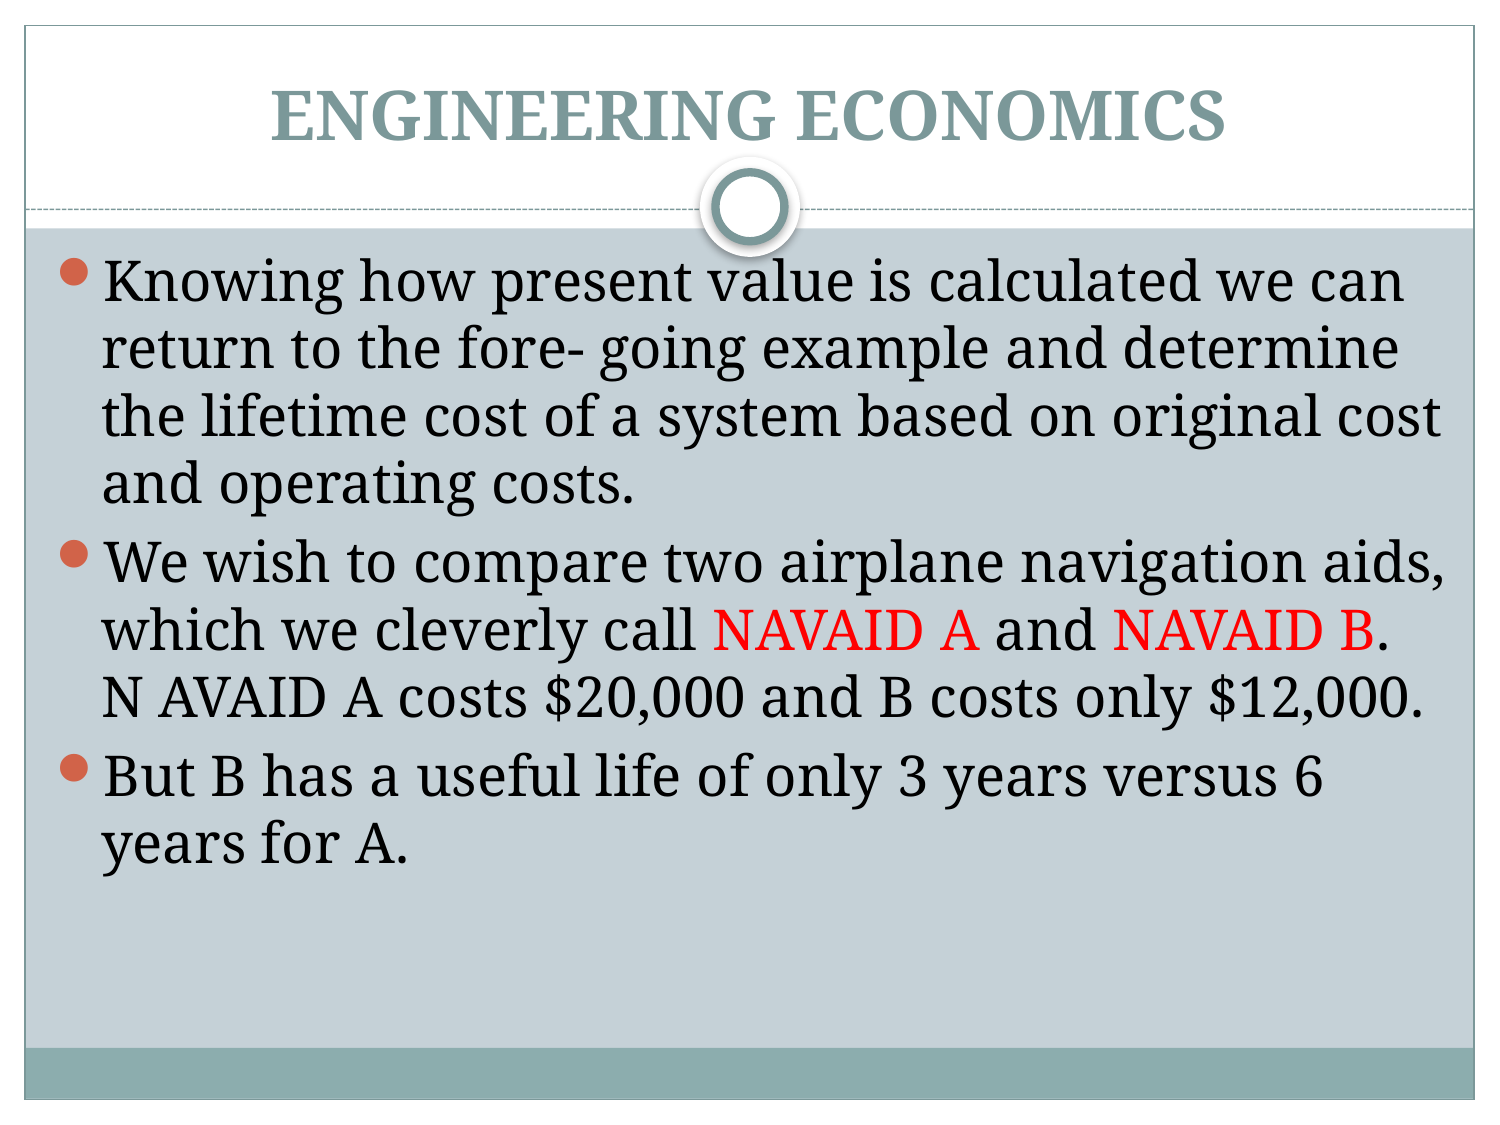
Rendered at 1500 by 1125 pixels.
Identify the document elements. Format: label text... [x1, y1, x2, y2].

list Knowing how present value is calculated we can return to the fore- going example and determine the lifetime cost of a system based on original cost and operating costs. We wish to compare two airplane navigation aids, which we cleverly call NAVAID A and NAVAID B. N AVAID A costs $20,000 and B costs only $12,000. But B has a useful life of only 3 years versus 6 years for A. [41, 237, 1466, 1083]
title ENGINEERING ECONOMICS [49, 37, 1450, 162]
